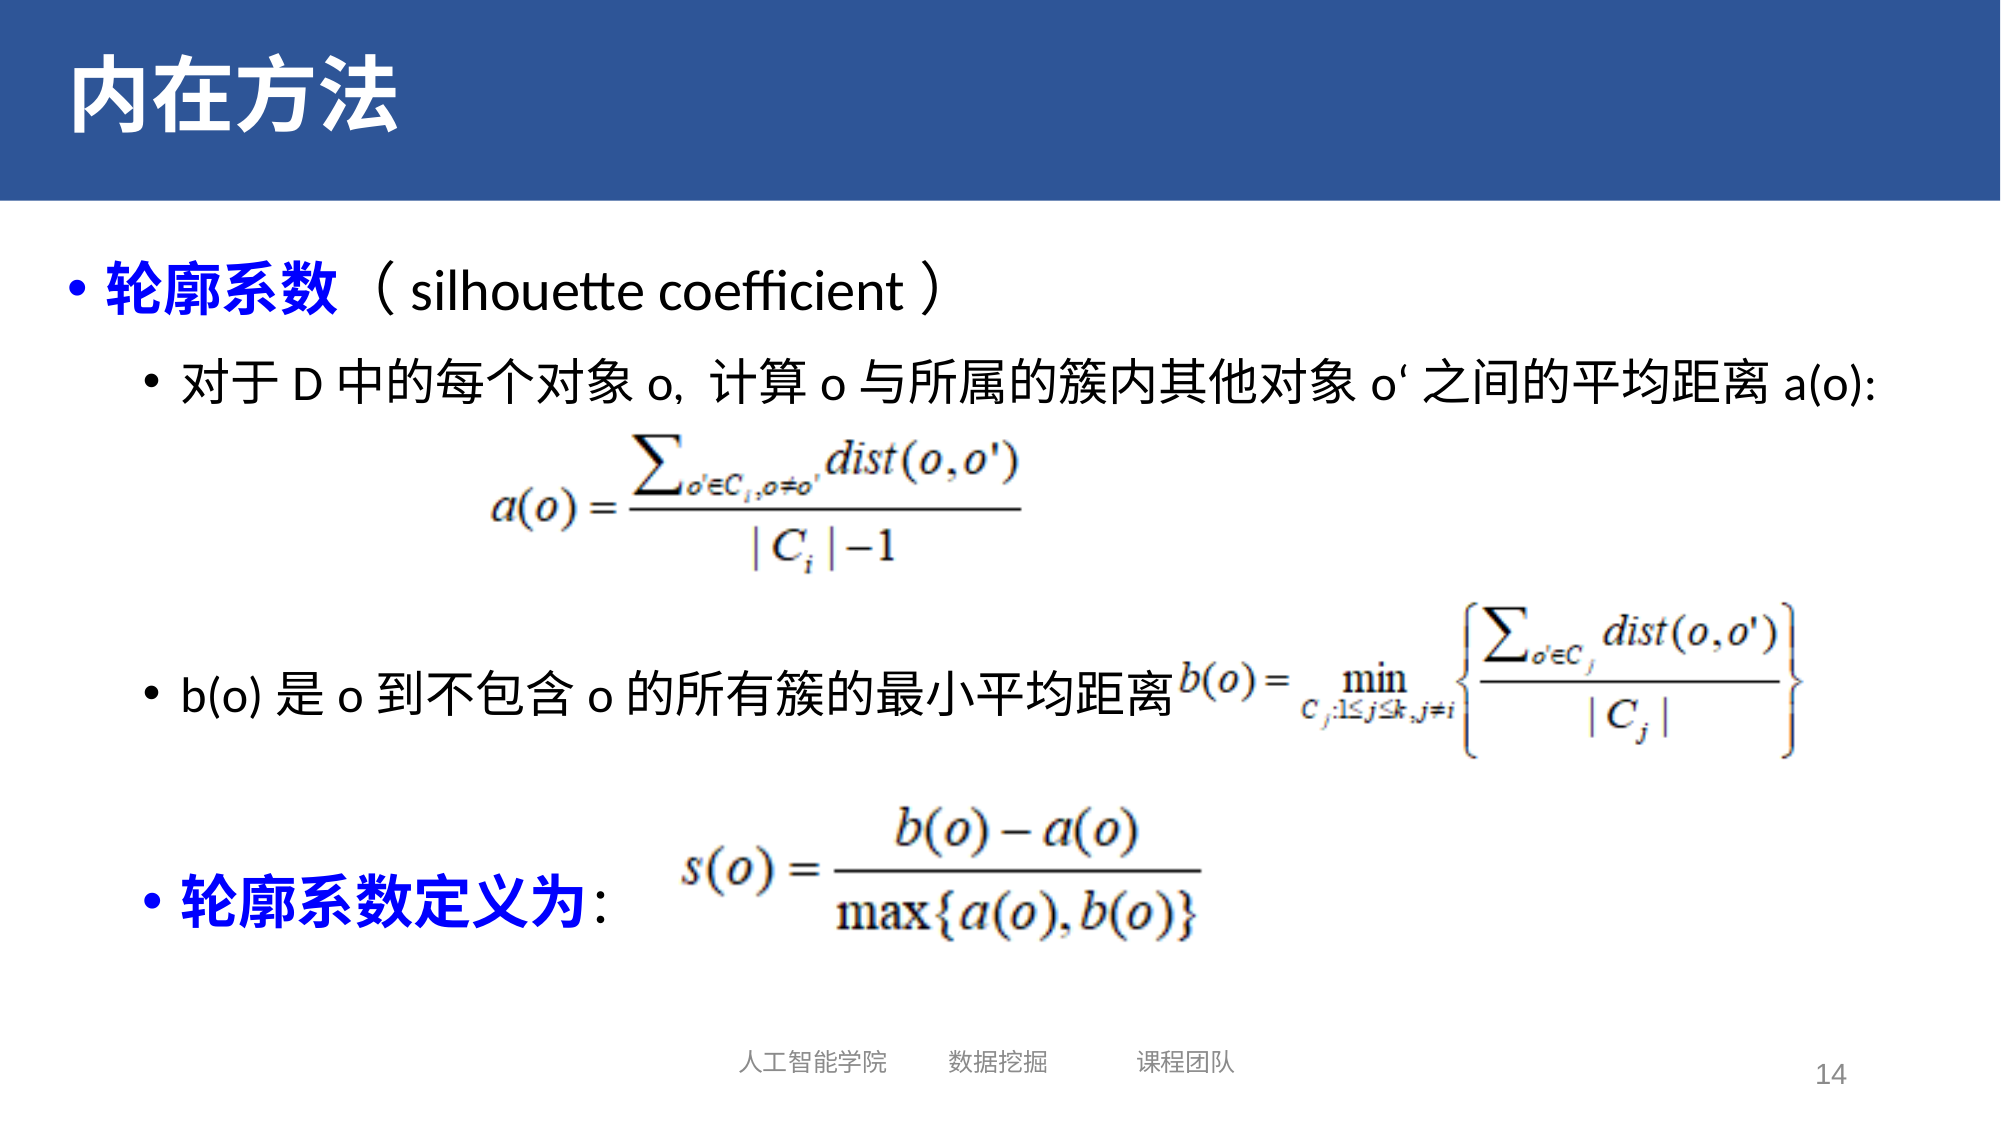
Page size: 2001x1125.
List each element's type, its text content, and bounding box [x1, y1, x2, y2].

slide_number 14 [1412, 1042, 1863, 1103]
picture [677, 589, 1830, 972]
text_box 人工智能学院 数据挖掘 课程团队 [649, 1031, 1325, 1091]
picture [476, 404, 1056, 590]
list 轮廓系数（silhouette coefficient） 对于D中的每个对象o, 计算o与所属的簇内其他对象o‘之间的平均距离a(o): b(o)是o到不包含o的所有簇的最小平均距离： 轮廓系数定义为： [52, 223, 1923, 1010]
title 内在方法 [52, 23, 1753, 174]
